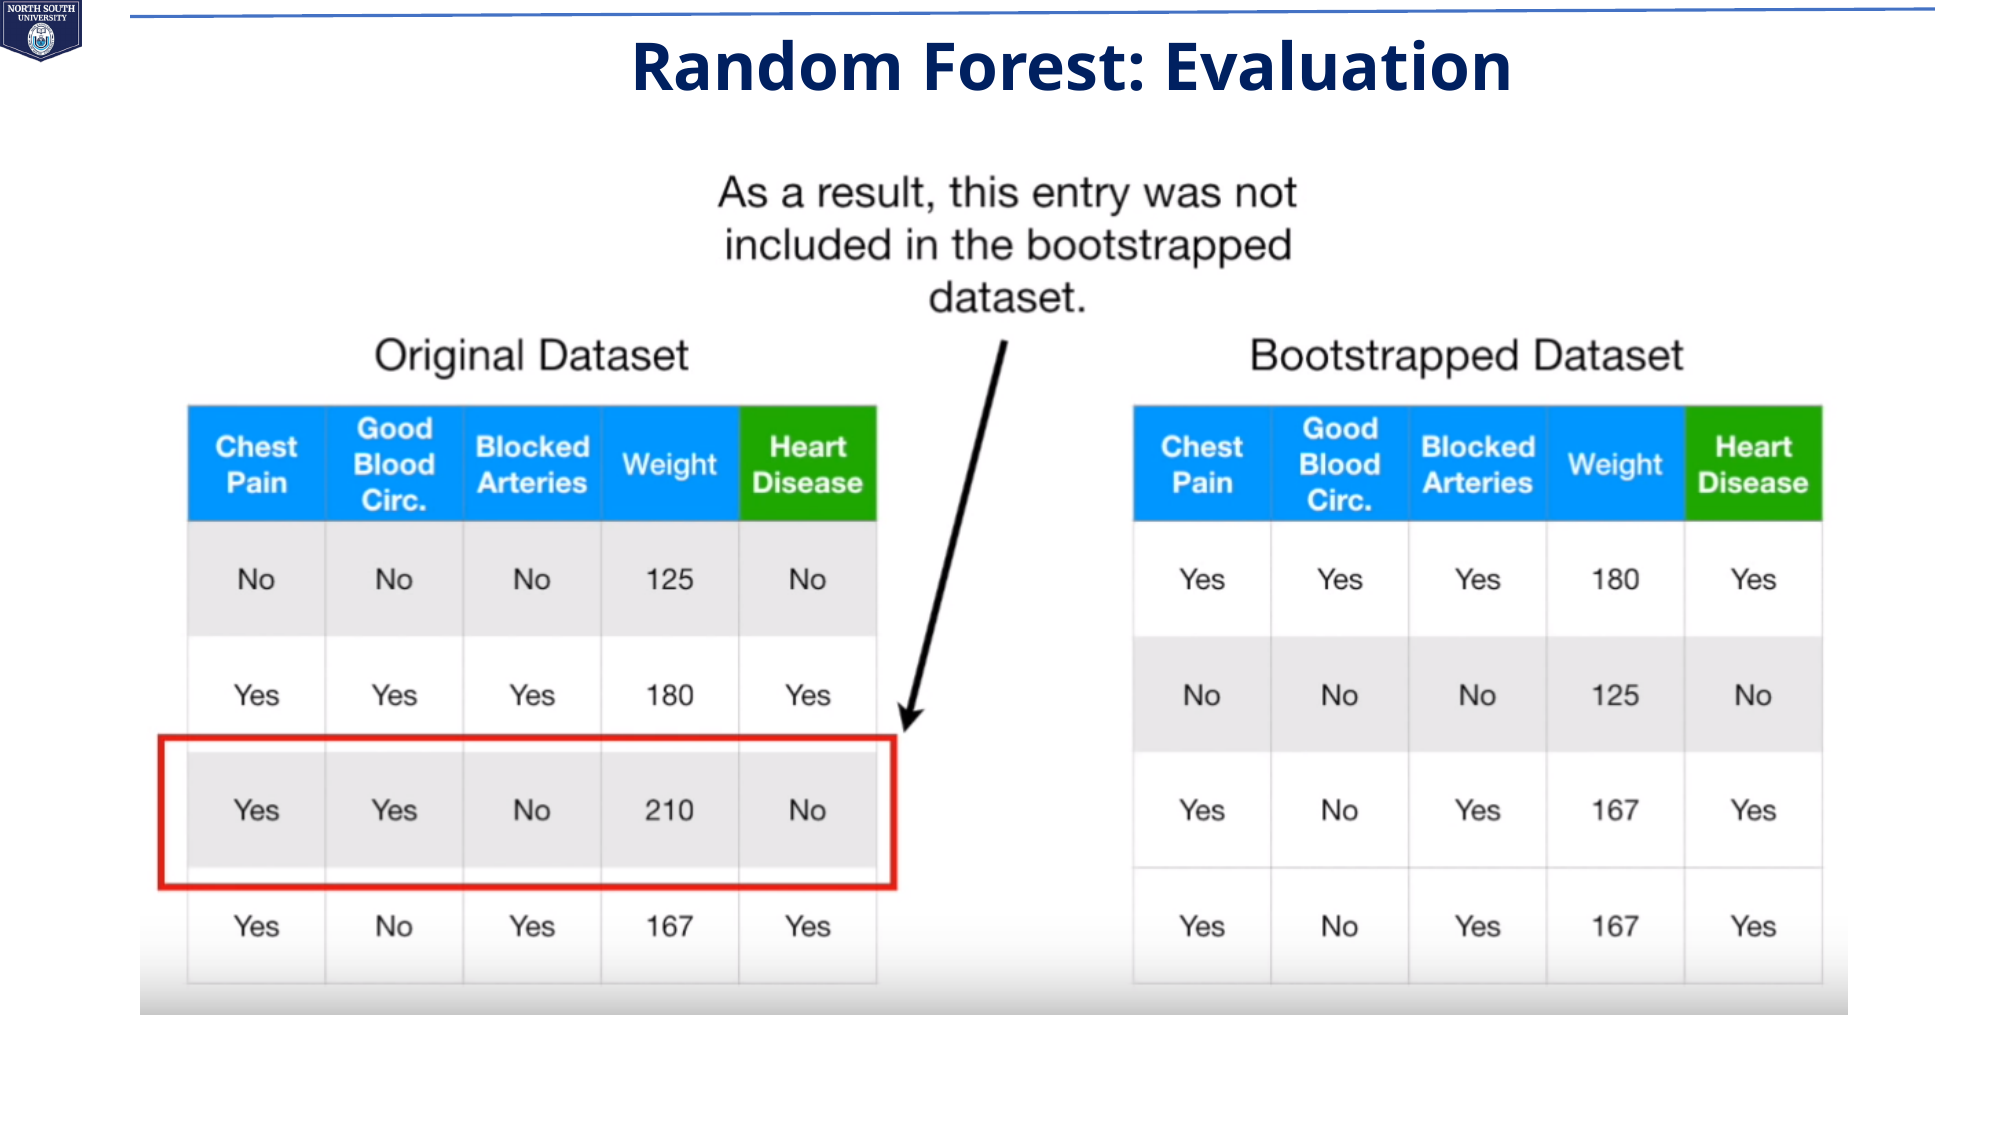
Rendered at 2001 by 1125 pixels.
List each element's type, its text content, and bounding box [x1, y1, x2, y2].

picture [0, 0, 82, 65]
title Random Forest: Evaluation [209, 25, 1935, 112]
picture [140, 146, 1848, 1015]
